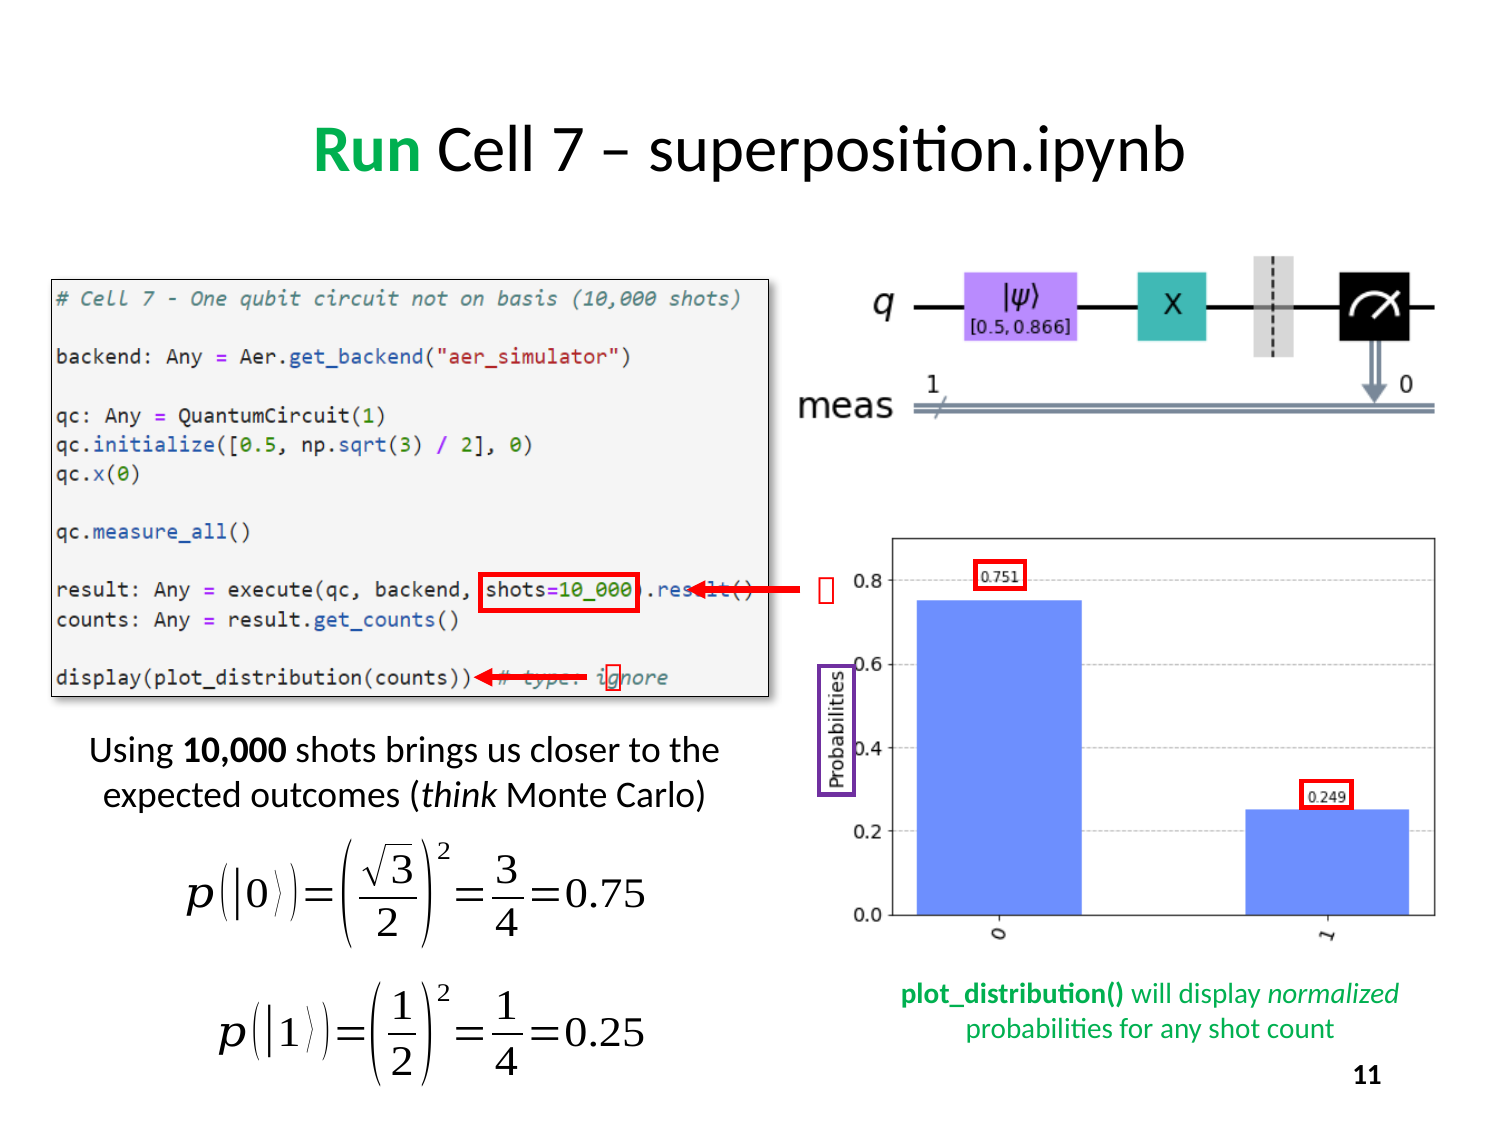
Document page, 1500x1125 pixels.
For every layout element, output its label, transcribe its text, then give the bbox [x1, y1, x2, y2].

picture [785, 246, 1466, 439]
text_box plot_distribution() will display normalized probabilities for any shot count [885, 967, 1416, 1052]
title Run Cell 7 – superposition.ipynb [103, 59, 1397, 241]
picture [820, 527, 1455, 955]
text_box Using 10,000 shots brings us closer to the expected outcomes (think Monte Carlo) [45, 717, 764, 823]
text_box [473, 646, 651, 708]
picture [51, 279, 769, 697]
slide_number 11 [1059, 1052, 1397, 1103]
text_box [686, 559, 864, 620]
